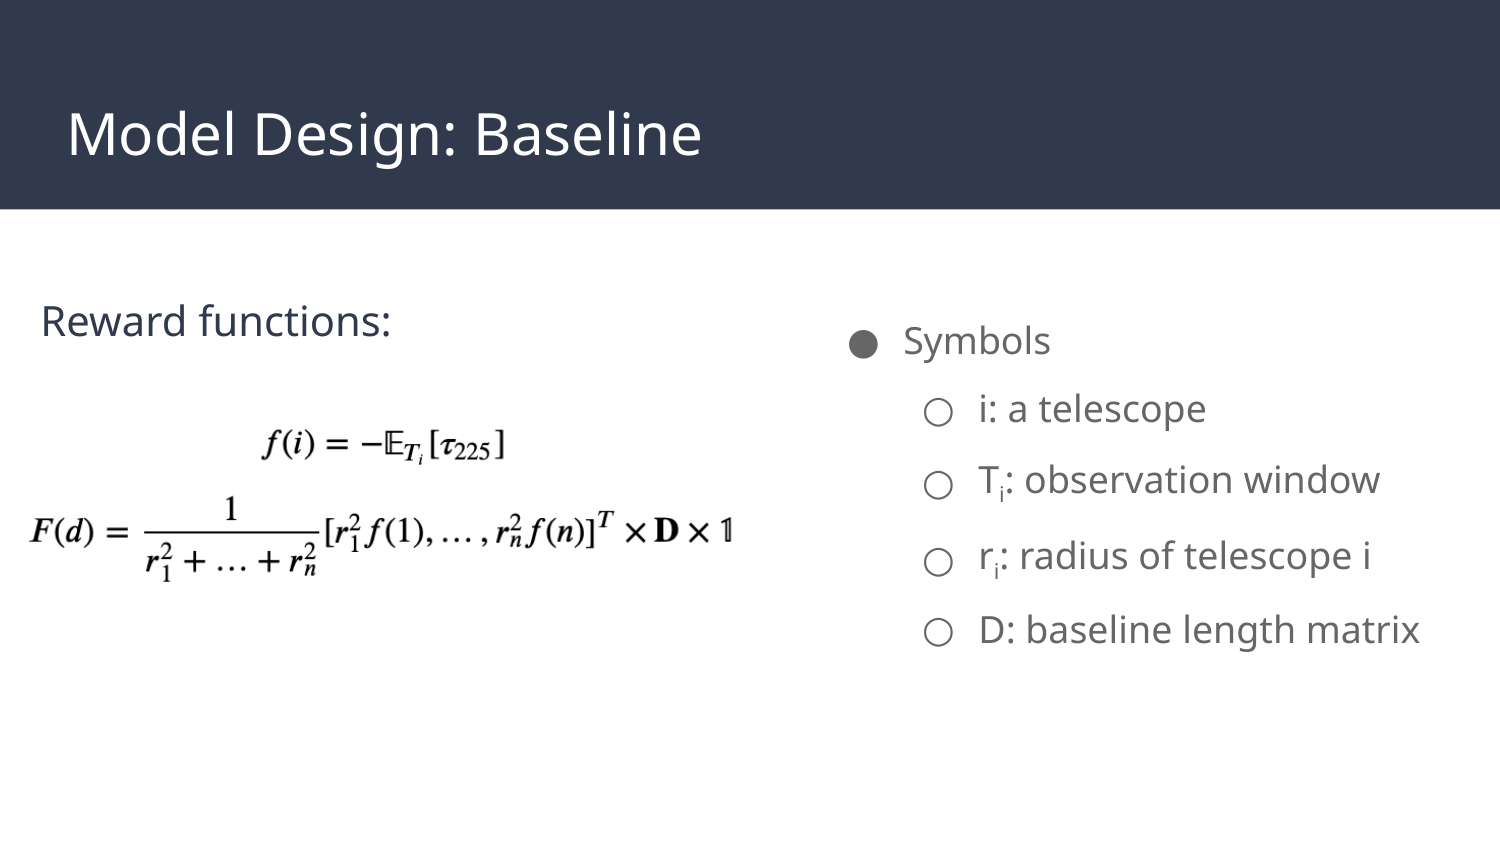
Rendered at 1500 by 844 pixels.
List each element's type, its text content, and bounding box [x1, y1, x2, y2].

text_box Reward functions: [25, 280, 456, 363]
list Symbols i: a telescope Ti: observation window ri: radius of telescope i D: baseline length matrix [813, 280, 1500, 844]
title Model Design: Baseline [51, 82, 1449, 185]
picture [18, 402, 814, 591]
